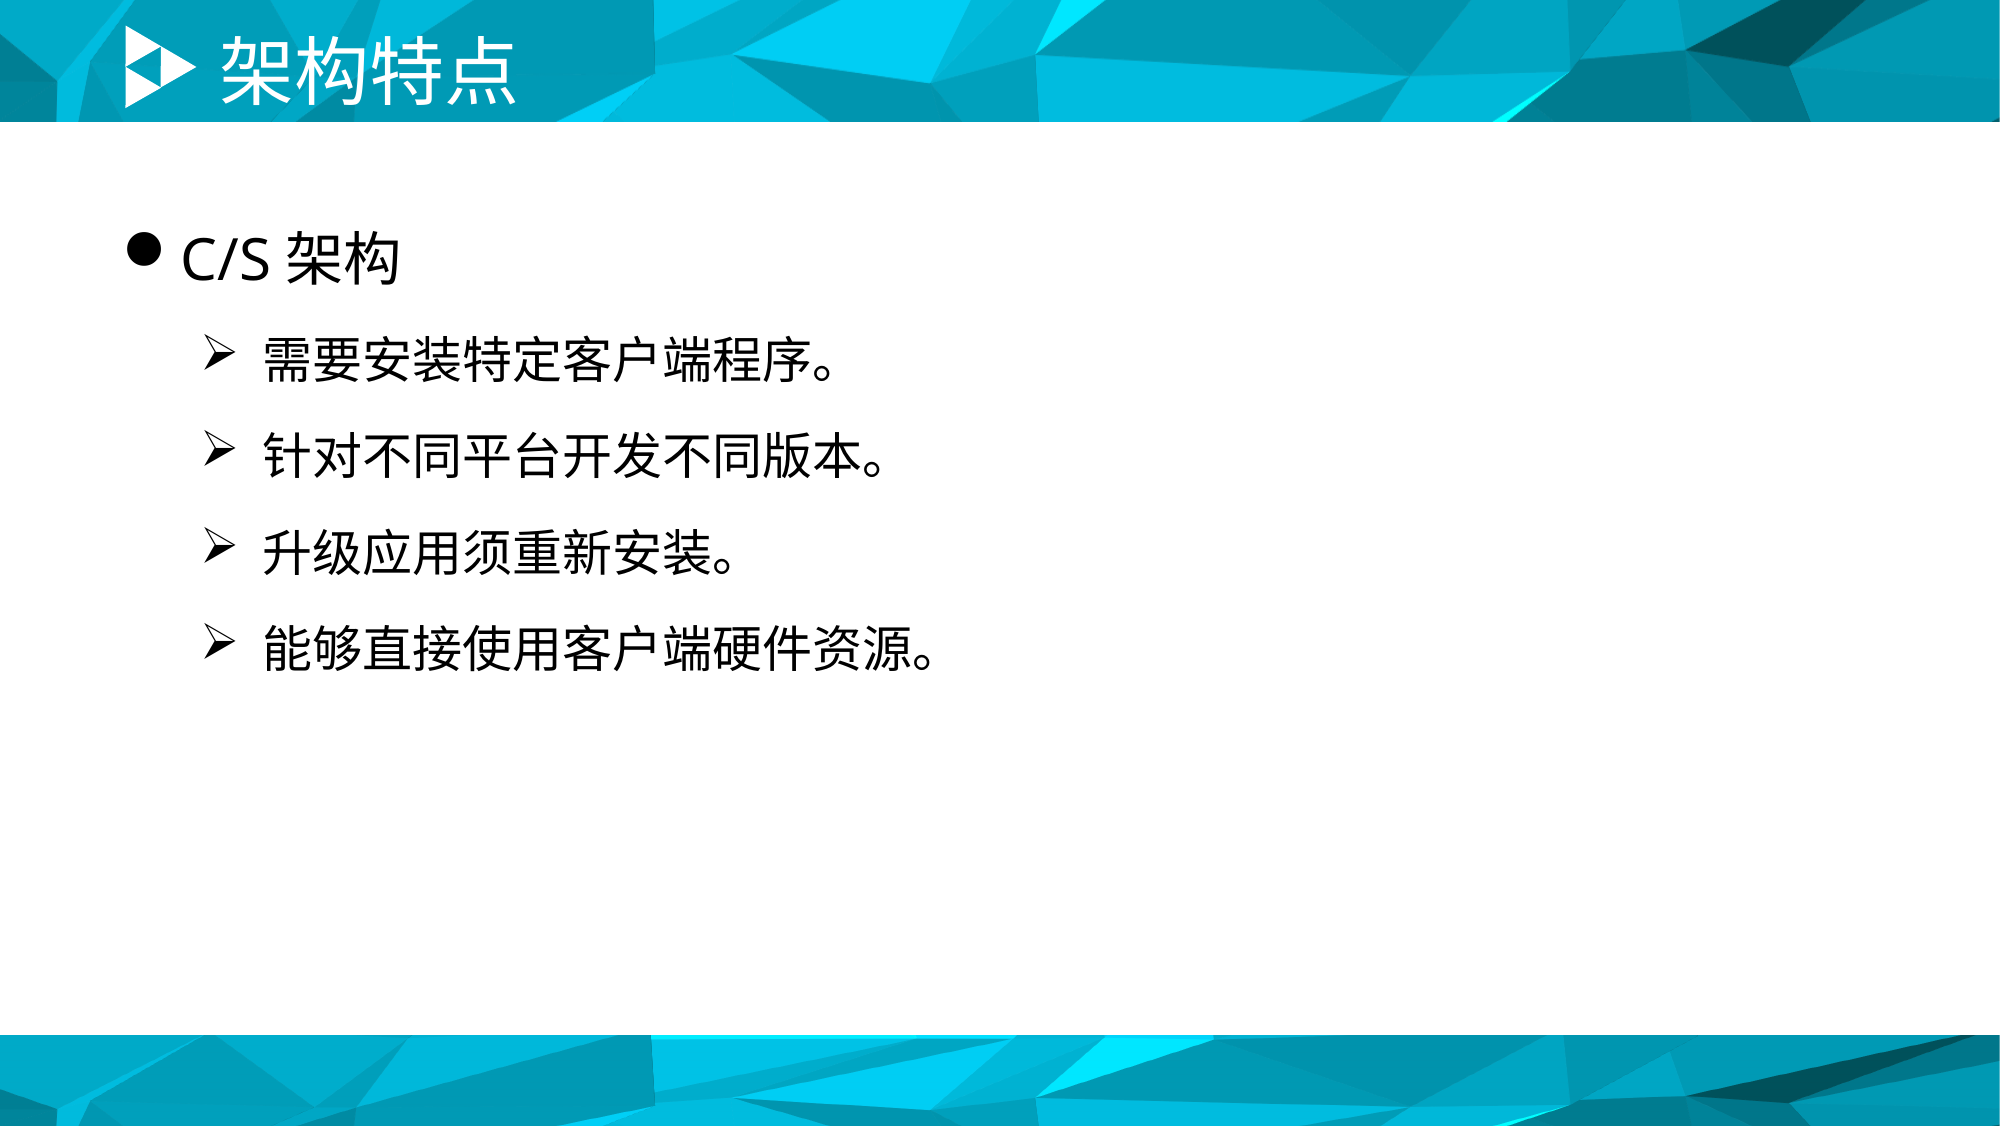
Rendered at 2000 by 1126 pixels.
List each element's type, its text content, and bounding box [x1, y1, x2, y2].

picture [0, 1035, 2000, 1126]
title 架构特点 [201, 24, 1927, 127]
picture [0, 0, 2000, 122]
list C/S架构 需要安装特定客户端程序。 针对不同平台开发不同版本。 升级应用须重新安装。 能够直接使用客户端硬件资源。 [104, 178, 1927, 981]
